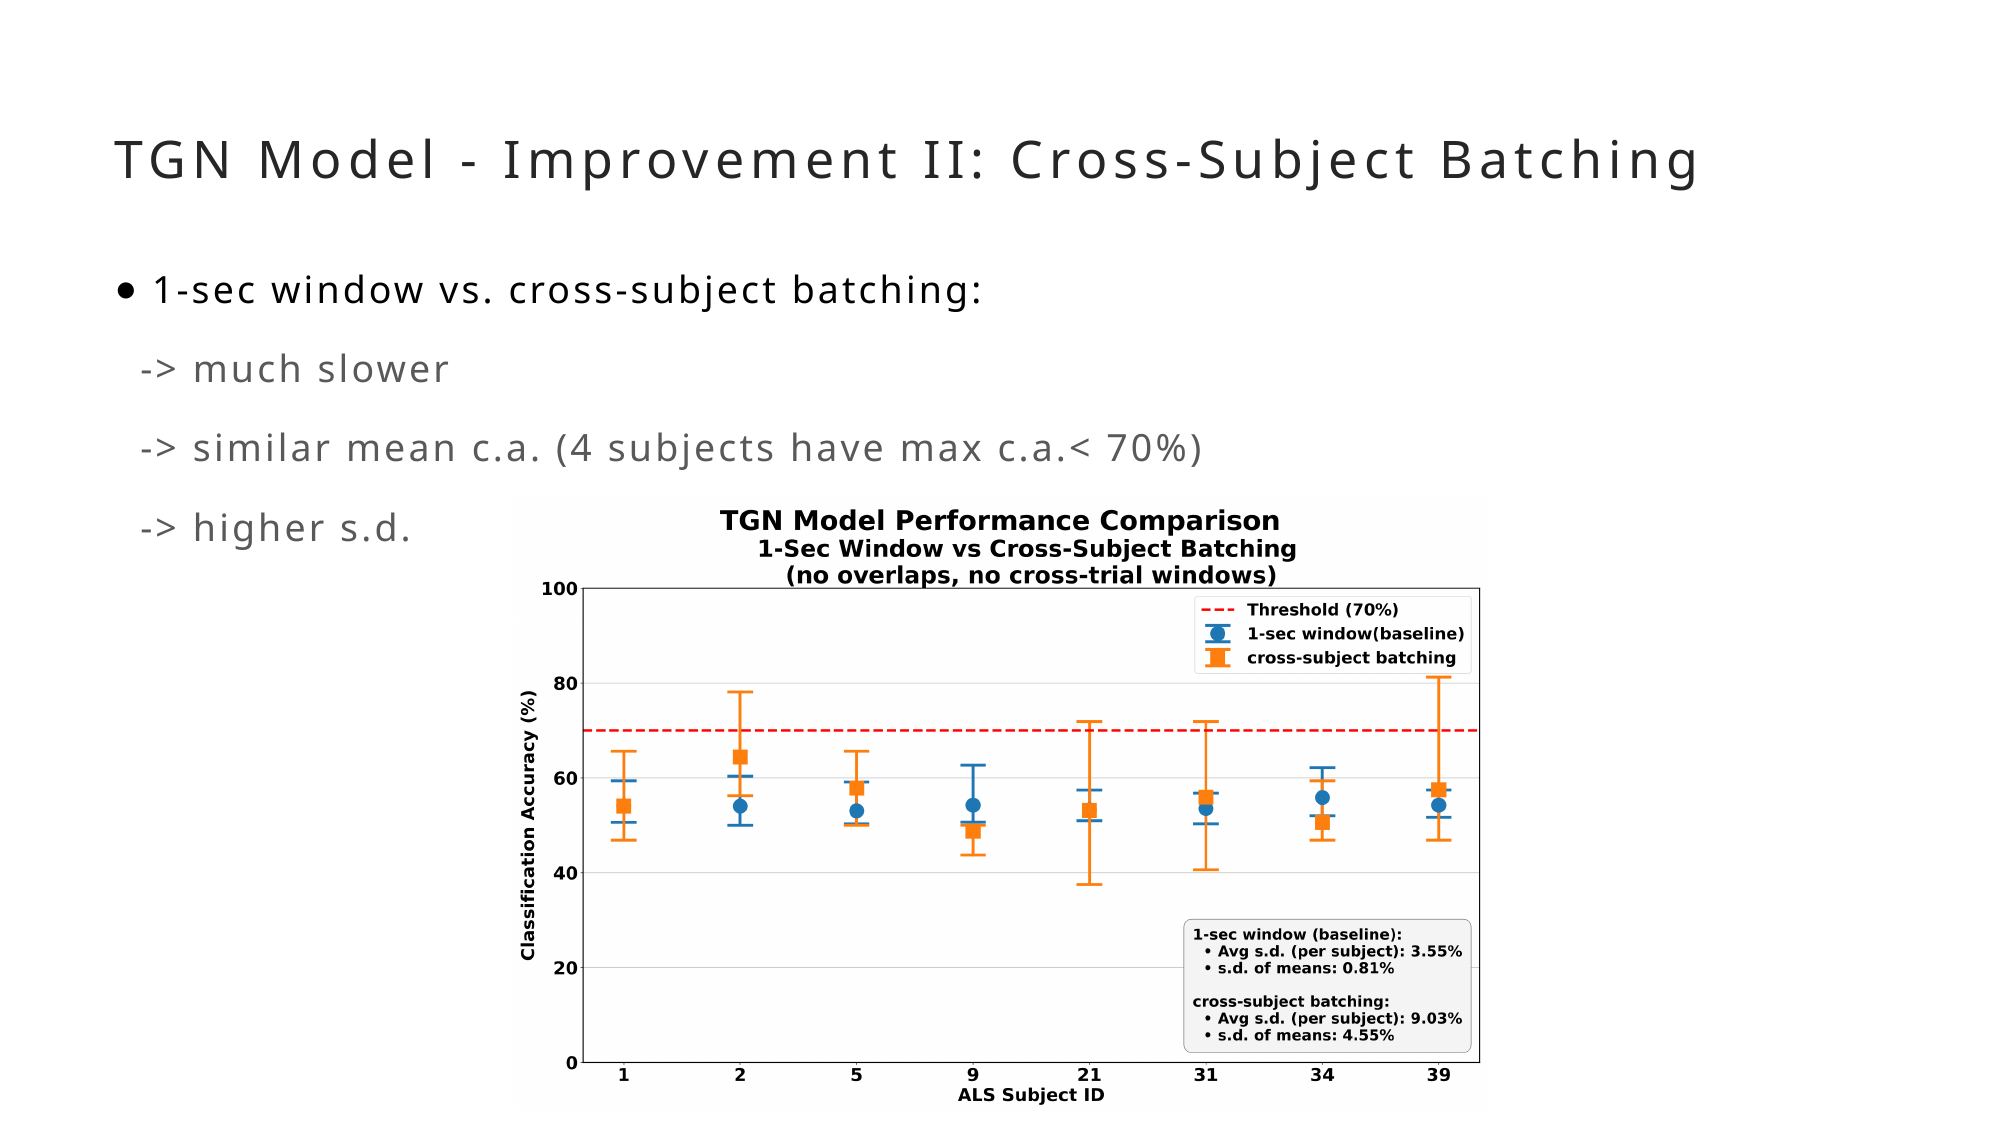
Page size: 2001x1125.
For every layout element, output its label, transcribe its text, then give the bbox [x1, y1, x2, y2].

picture [513, 496, 1487, 1113]
title TGN Model - Improvement II: Cross-Subject Batching [99, 99, 1900, 216]
list 1-sec window vs. cross-subject batching: -> much slower -> similar mean c.a. (4 subjects have max c.a.< 70%) -> higher s.d. [99, 244, 1900, 1045]
